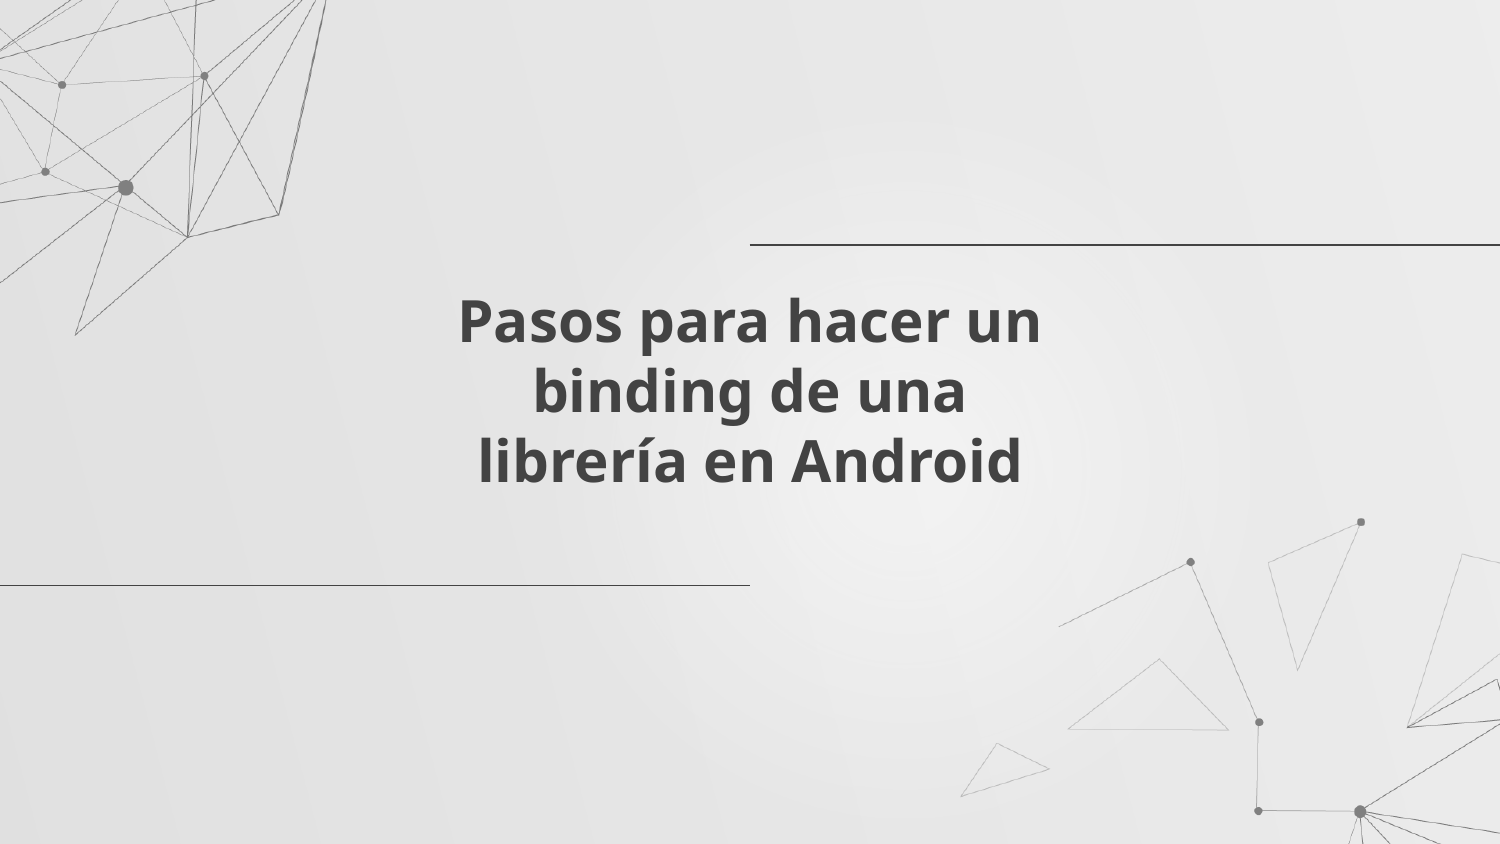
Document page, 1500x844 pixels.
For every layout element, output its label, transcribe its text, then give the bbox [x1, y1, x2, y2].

title Pasos para hacer un binding de una librería en Android [432, 171, 1068, 509]
picture [0, 0, 1500, 844]
